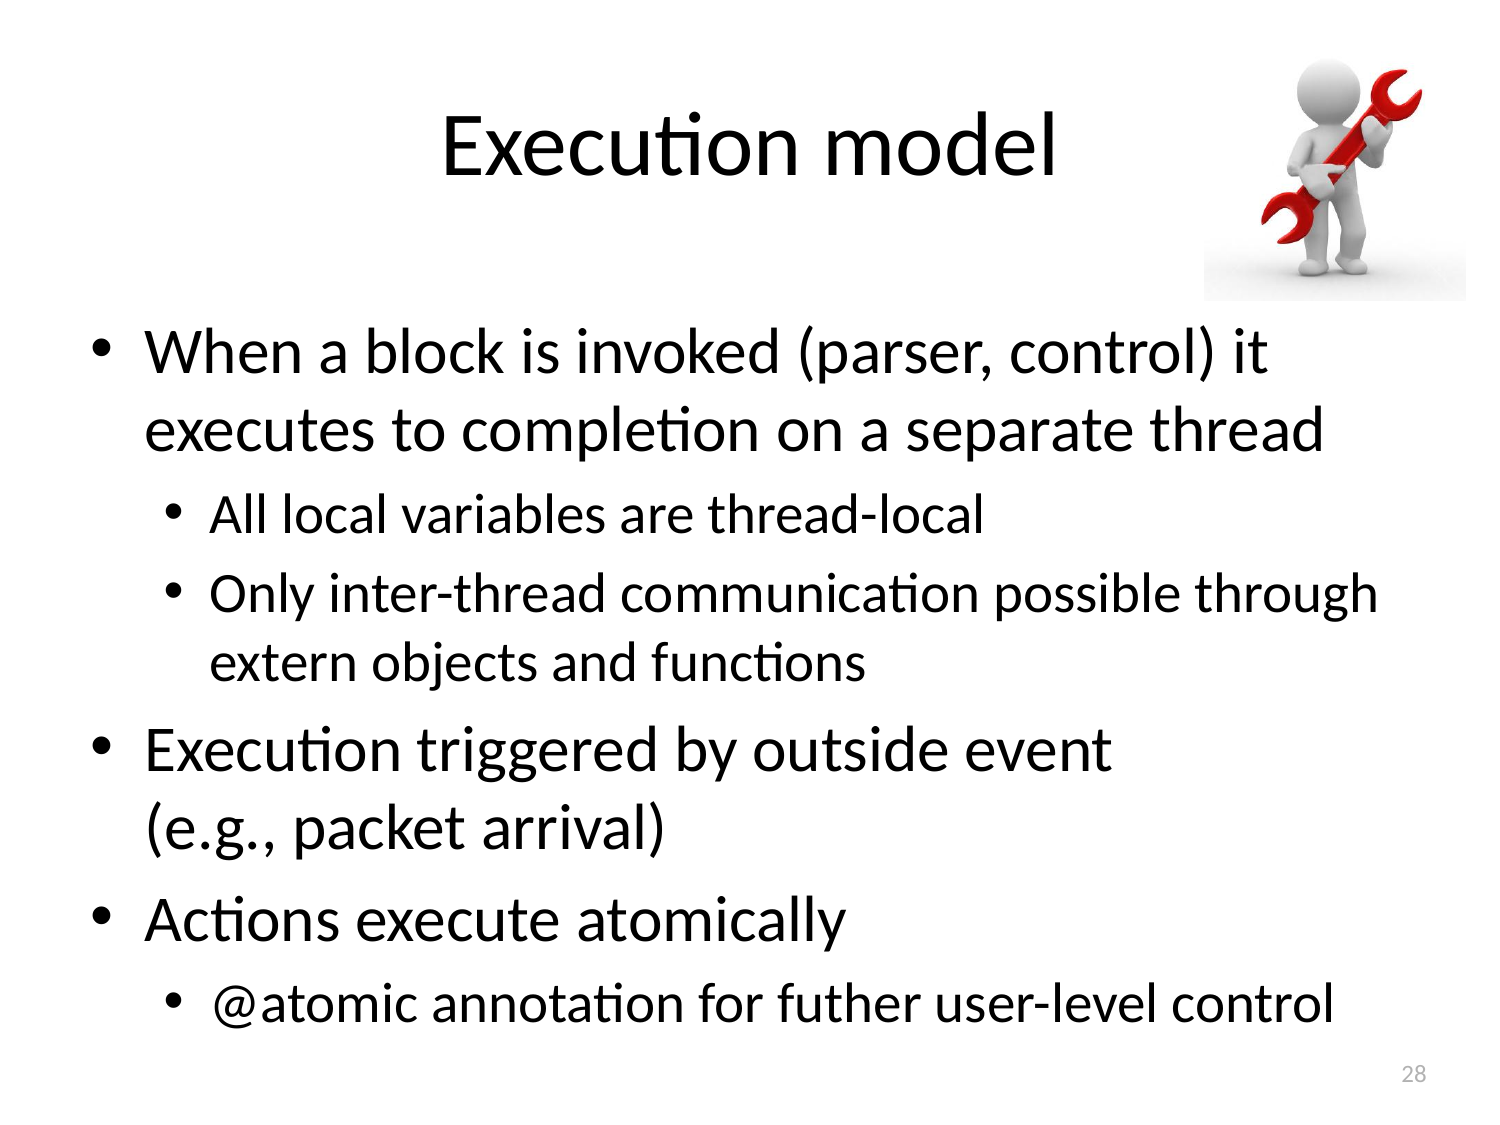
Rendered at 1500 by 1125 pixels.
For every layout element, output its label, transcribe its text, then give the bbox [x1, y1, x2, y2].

list When a block is invoked (parser, control) it executes to completion on a separate thread All local variables are thread-local Only inter-thread communication possible through extern objects and functions Execution triggered by outside event (e.g., packet arrival) Actions execute atomically @atomic annotation for futher user-level control [75, 300, 1425, 1043]
title Execution model [75, 45, 1199, 233]
picture [1204, 39, 1466, 301]
slide_number 28 [1285, 1042, 1442, 1103]
